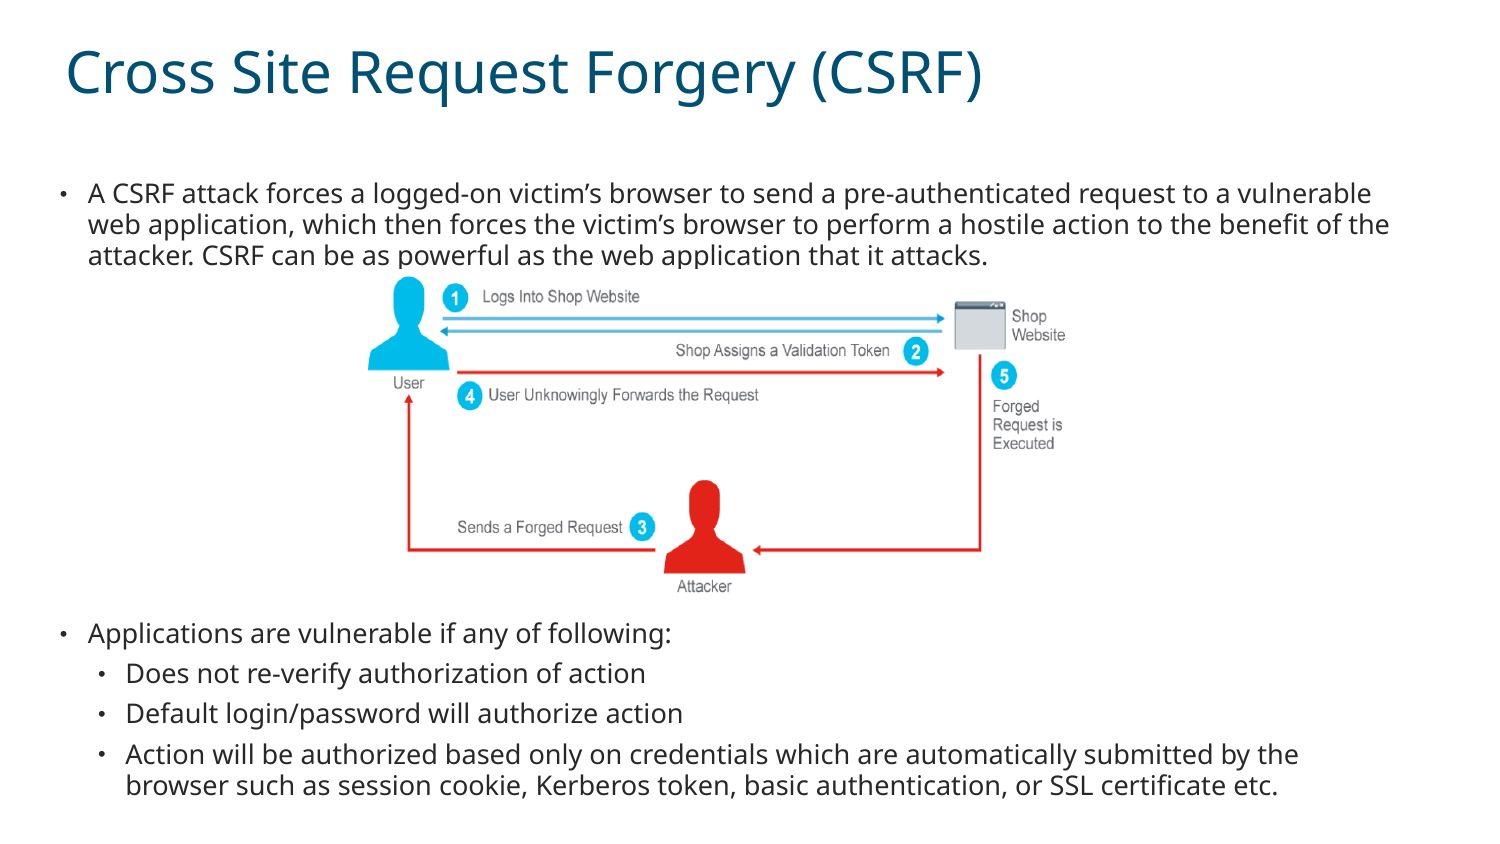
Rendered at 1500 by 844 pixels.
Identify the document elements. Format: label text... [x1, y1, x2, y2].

picture [362, 269, 1076, 600]
title Cross Site Request Forgery (CSRF) [50, 17, 1419, 138]
list A CSRF attack forces a logged-on victim’s browser to send a pre-authenticated request to a vulnerable web application, which then forces the victim’s browser to perform a hostile action to the benefit of the attacker. CSRF can be as powerful as the web application that it attacks. Applications are vulnerable if any of following: Does not re-verify authorization of action Default login/password will authorize action Action will be authorized based only on credentials which are automatically submitted by the browser such as session cookie, Kerberos token, basic authentication, or SSL certificate etc. [35, 28, 1419, 410]
